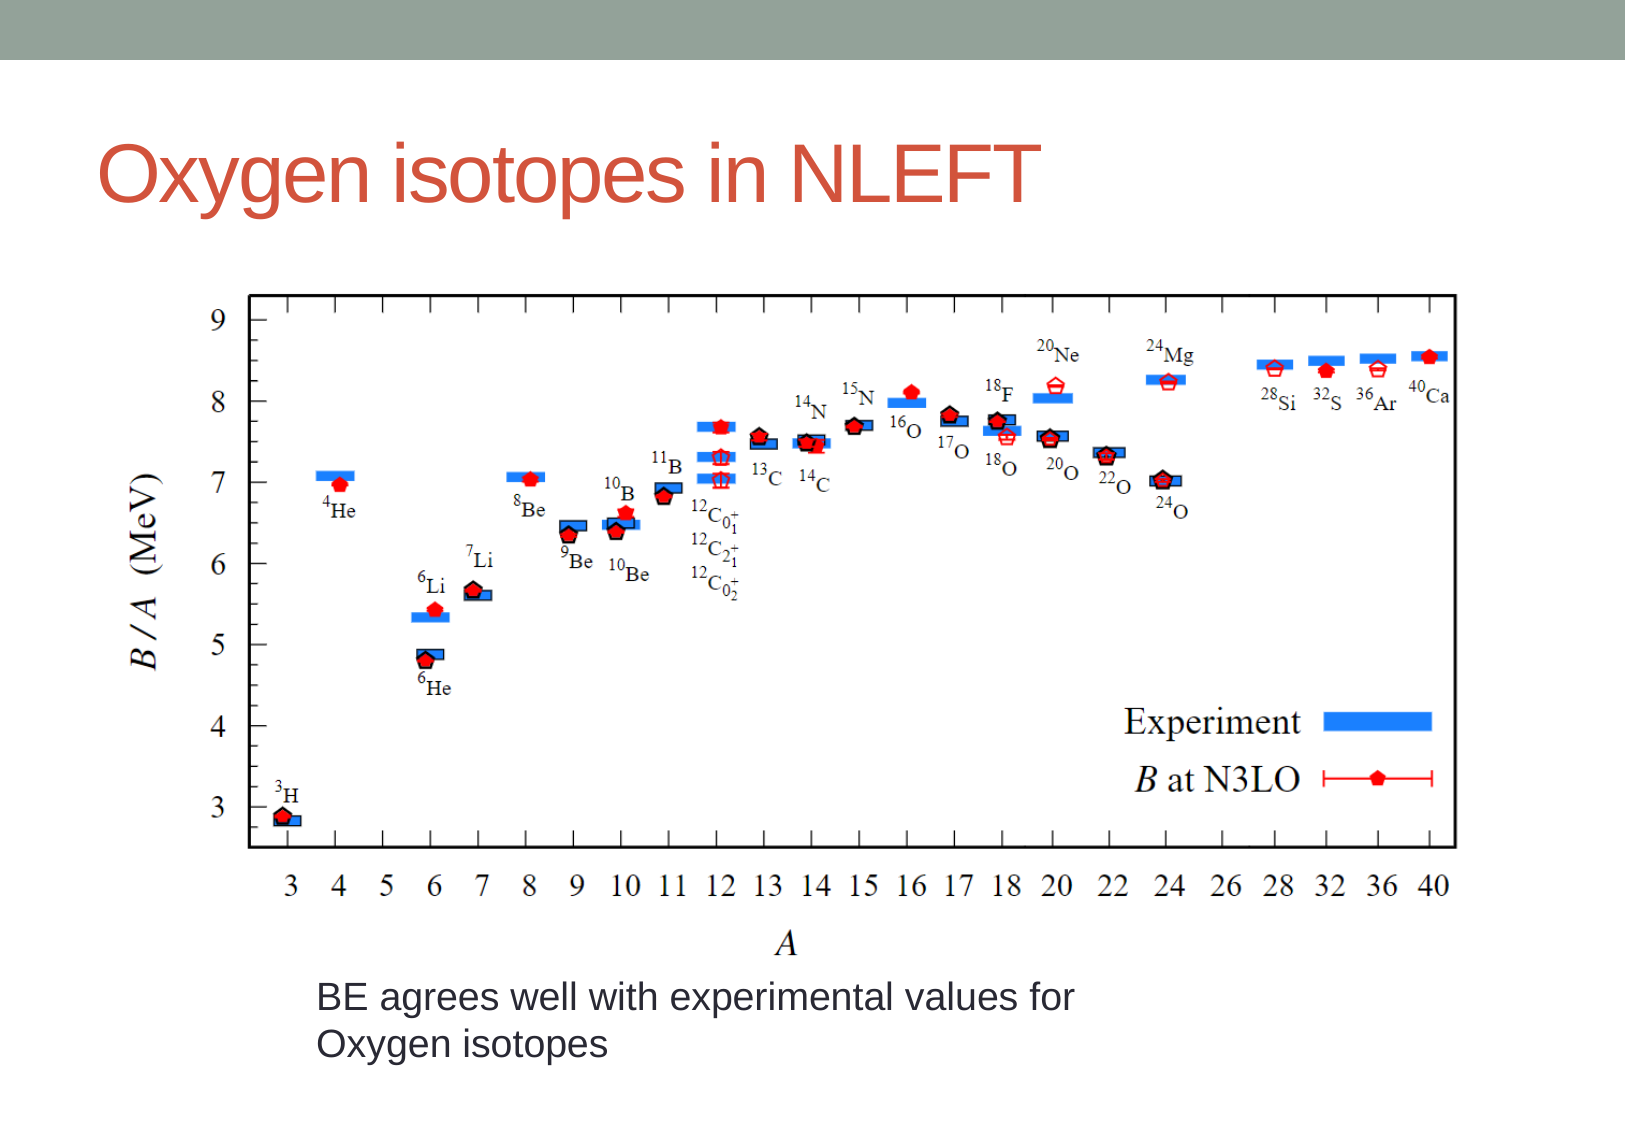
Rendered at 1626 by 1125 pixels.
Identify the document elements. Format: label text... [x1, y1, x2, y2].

text_box BE agrees well with experimental values for Oxygen isotopes [301, 974, 1228, 1074]
title Oxygen isotopes in NLEFT [81, 87, 1544, 250]
picture [89, 265, 1510, 967]
